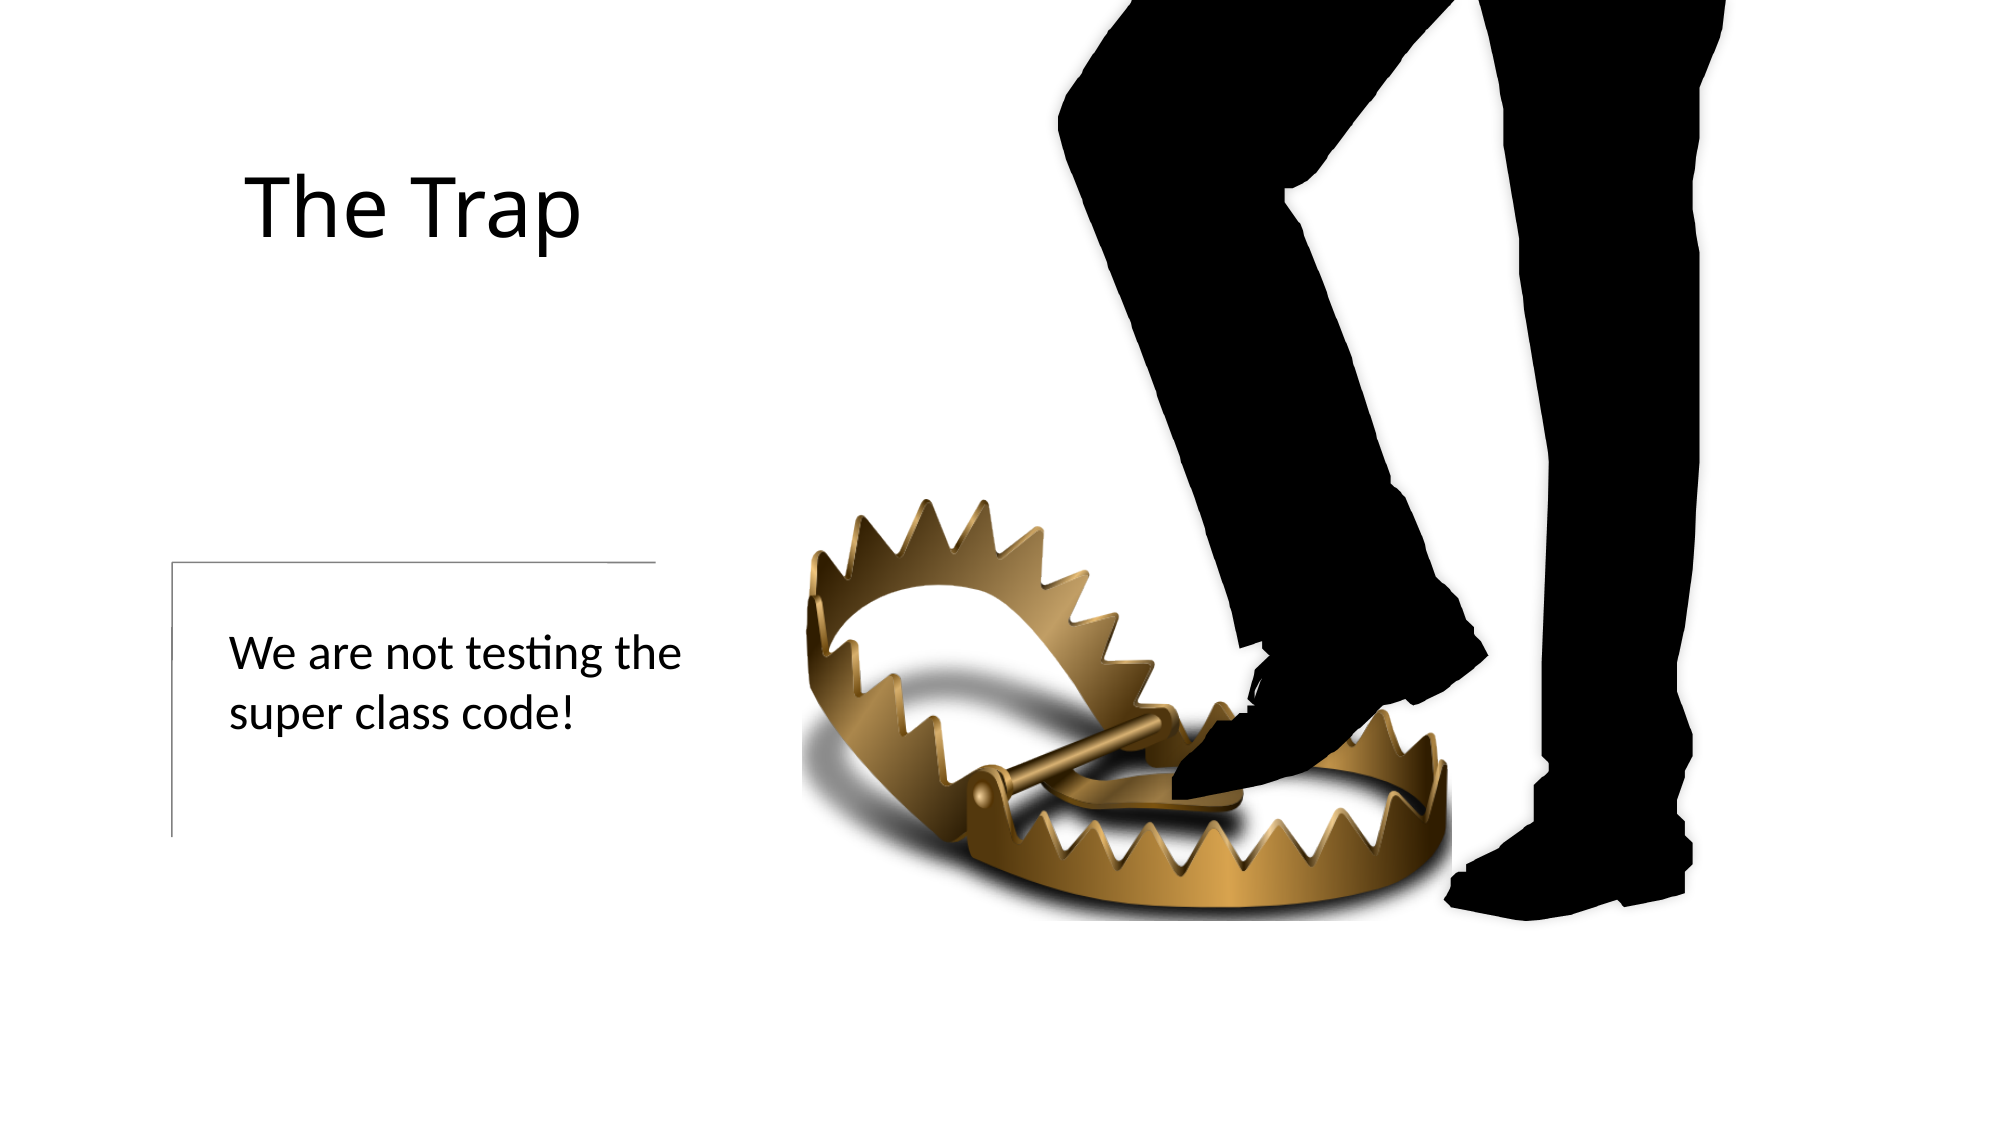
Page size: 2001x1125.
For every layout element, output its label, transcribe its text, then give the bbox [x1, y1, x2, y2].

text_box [171, 562, 699, 838]
title The Trap [229, 110, 942, 298]
picture [802, 0, 1779, 921]
